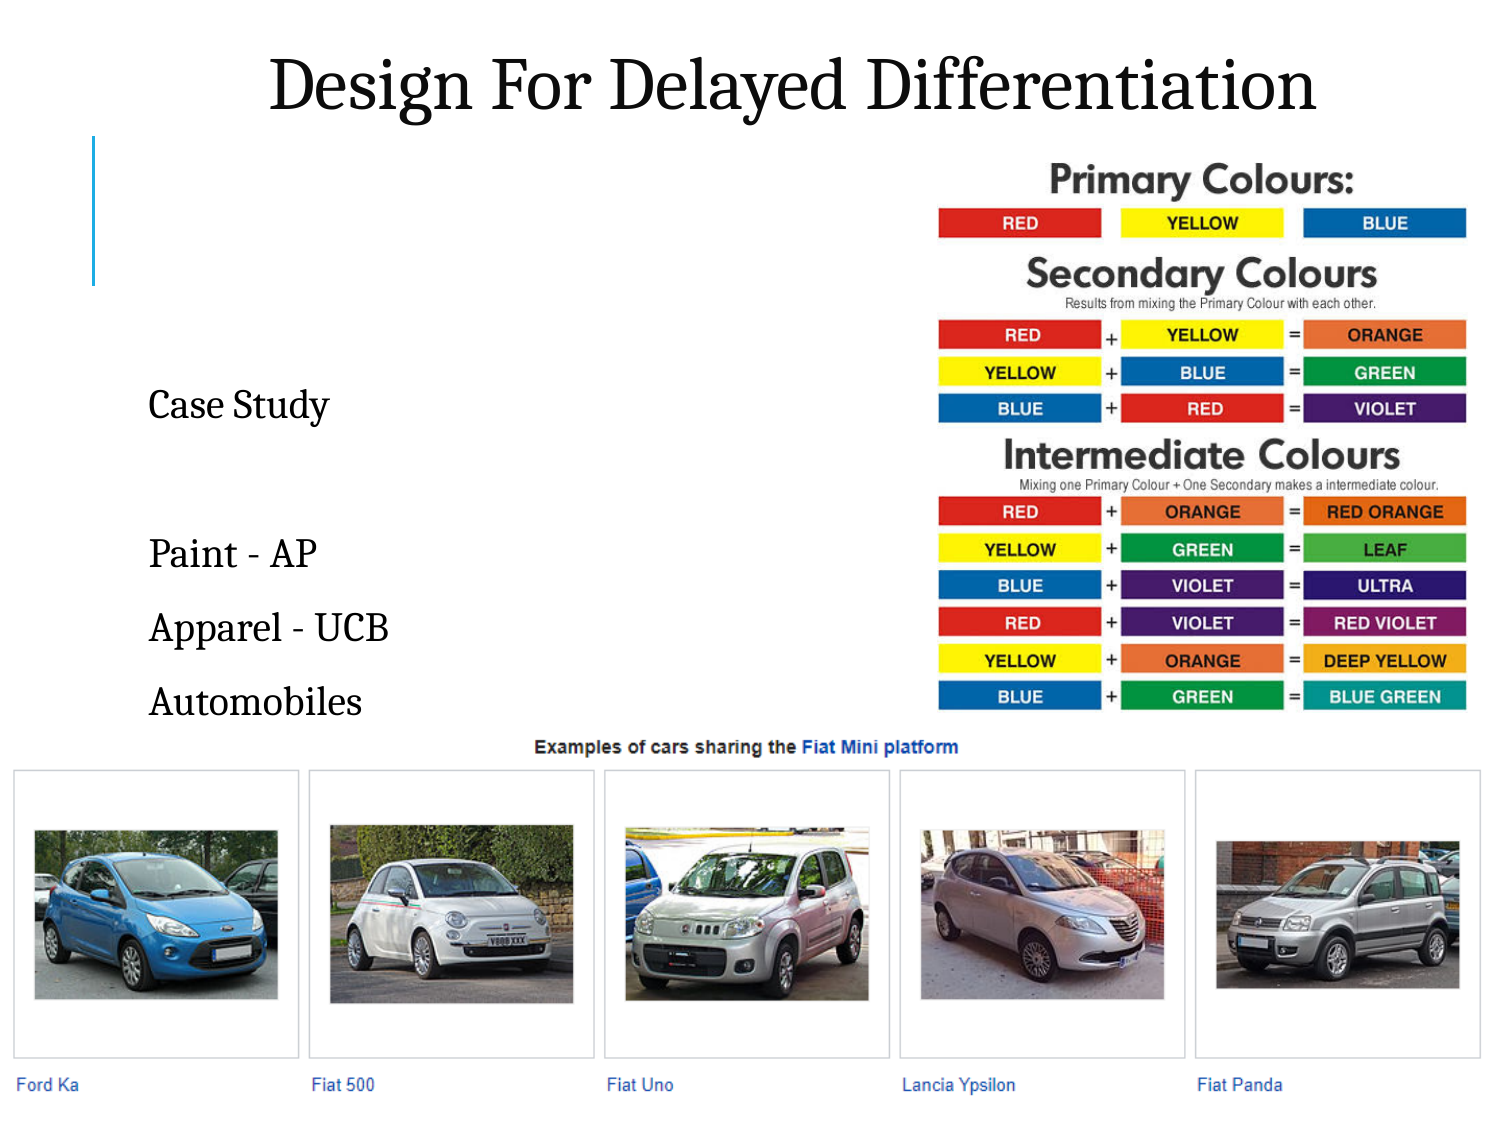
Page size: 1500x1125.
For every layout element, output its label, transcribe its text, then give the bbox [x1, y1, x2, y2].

list Case Study Paint - AP Apparel - UCB Automobiles [126, 375, 936, 722]
title Design For Delayed Differentiation [87, 24, 1500, 151]
picture [937, 162, 1468, 713]
picture [0, 724, 1500, 1125]
